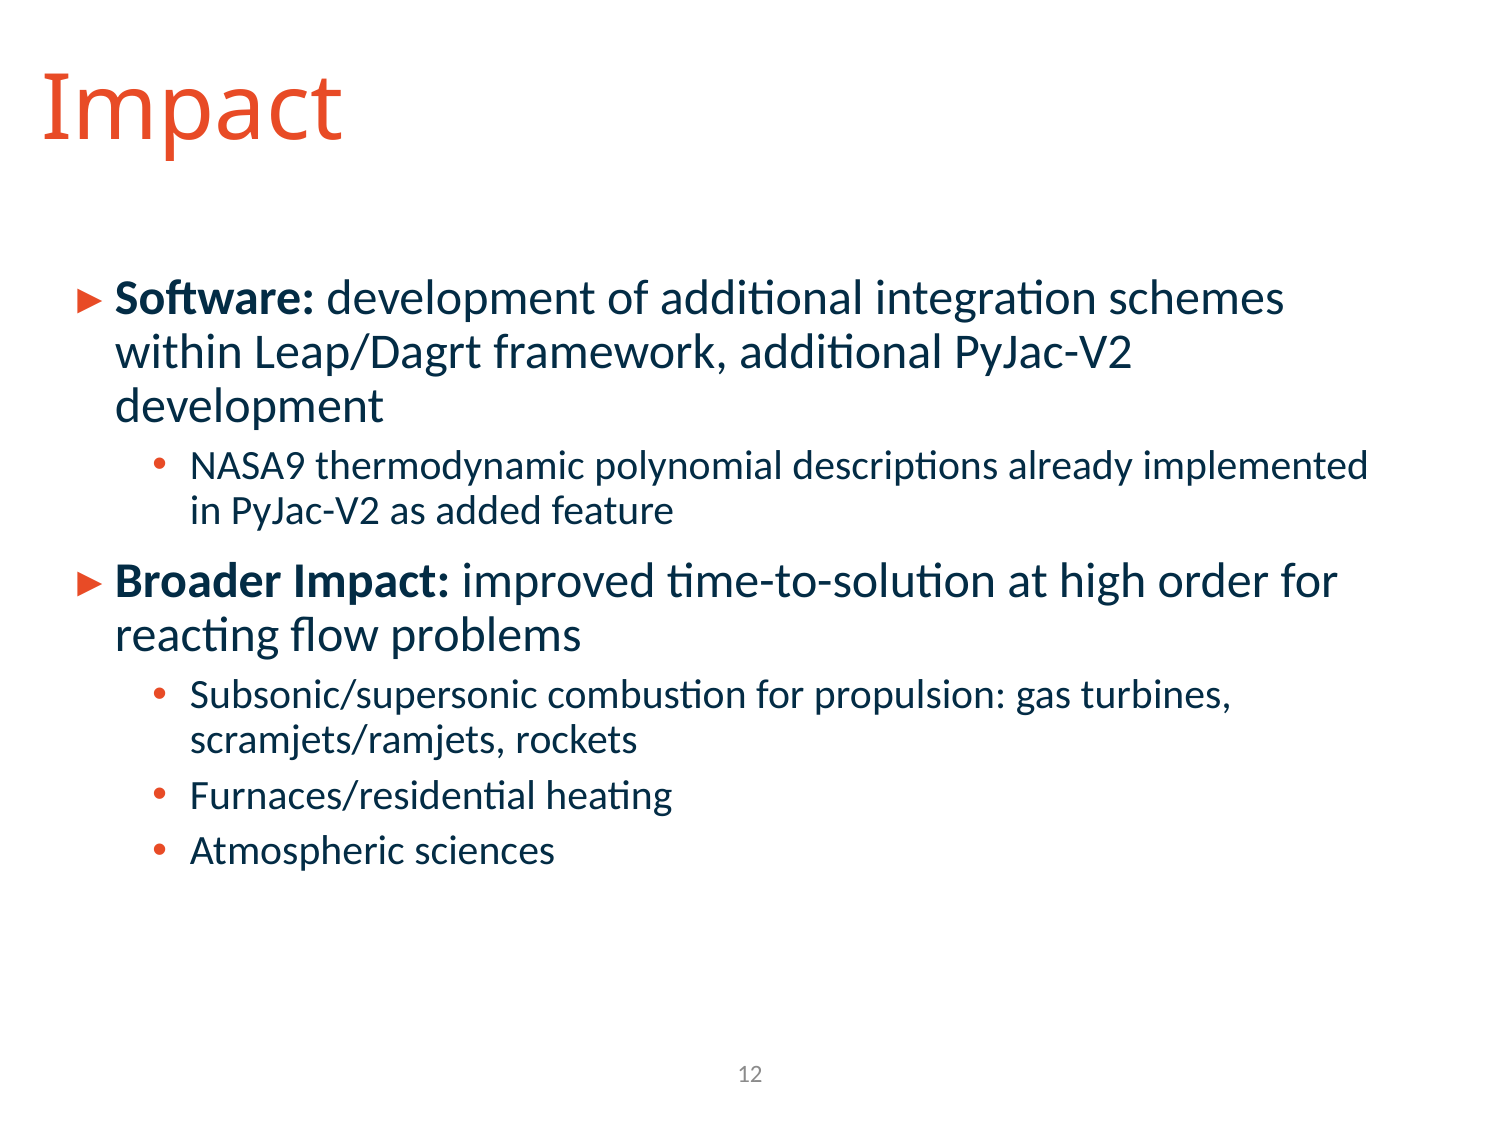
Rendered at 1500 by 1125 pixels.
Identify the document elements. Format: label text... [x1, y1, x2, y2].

text_box Software: development of additional integration schemes within Leap/Dagrt framework, additional PyJac-V2 development NASA9 thermodynamic polynomial descriptions already implemented in PyJac-V2 as added feature Broader Impact: improved time-to-solution at high order for reacting flow problems Subsonic/supersonic combustion for propulsion: gas turbines, scramjets/ramjets, rockets Furnaces/residential heating Atmospheric sciences [62, 182, 1407, 1016]
title Impact [26, 36, 1438, 183]
slide_number 12 [718, 1042, 782, 1103]
